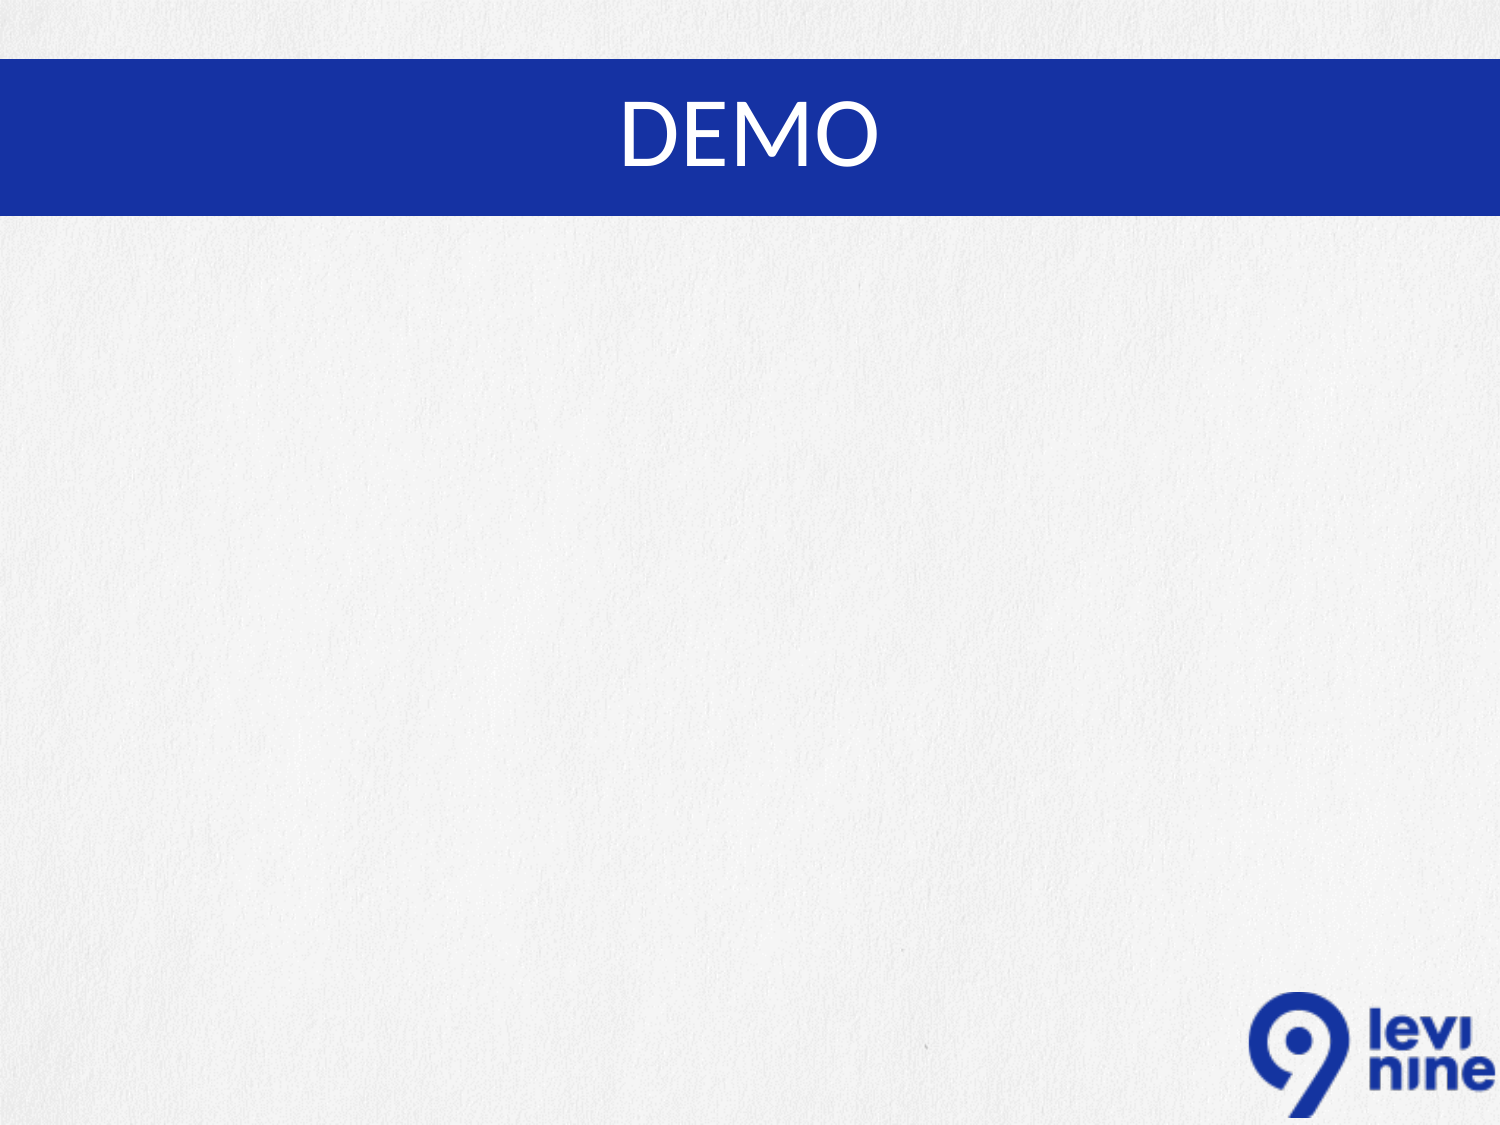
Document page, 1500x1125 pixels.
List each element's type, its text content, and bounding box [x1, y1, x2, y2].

title DEMO [0, 59, 1500, 216]
picture [1247, 992, 1498, 1118]
